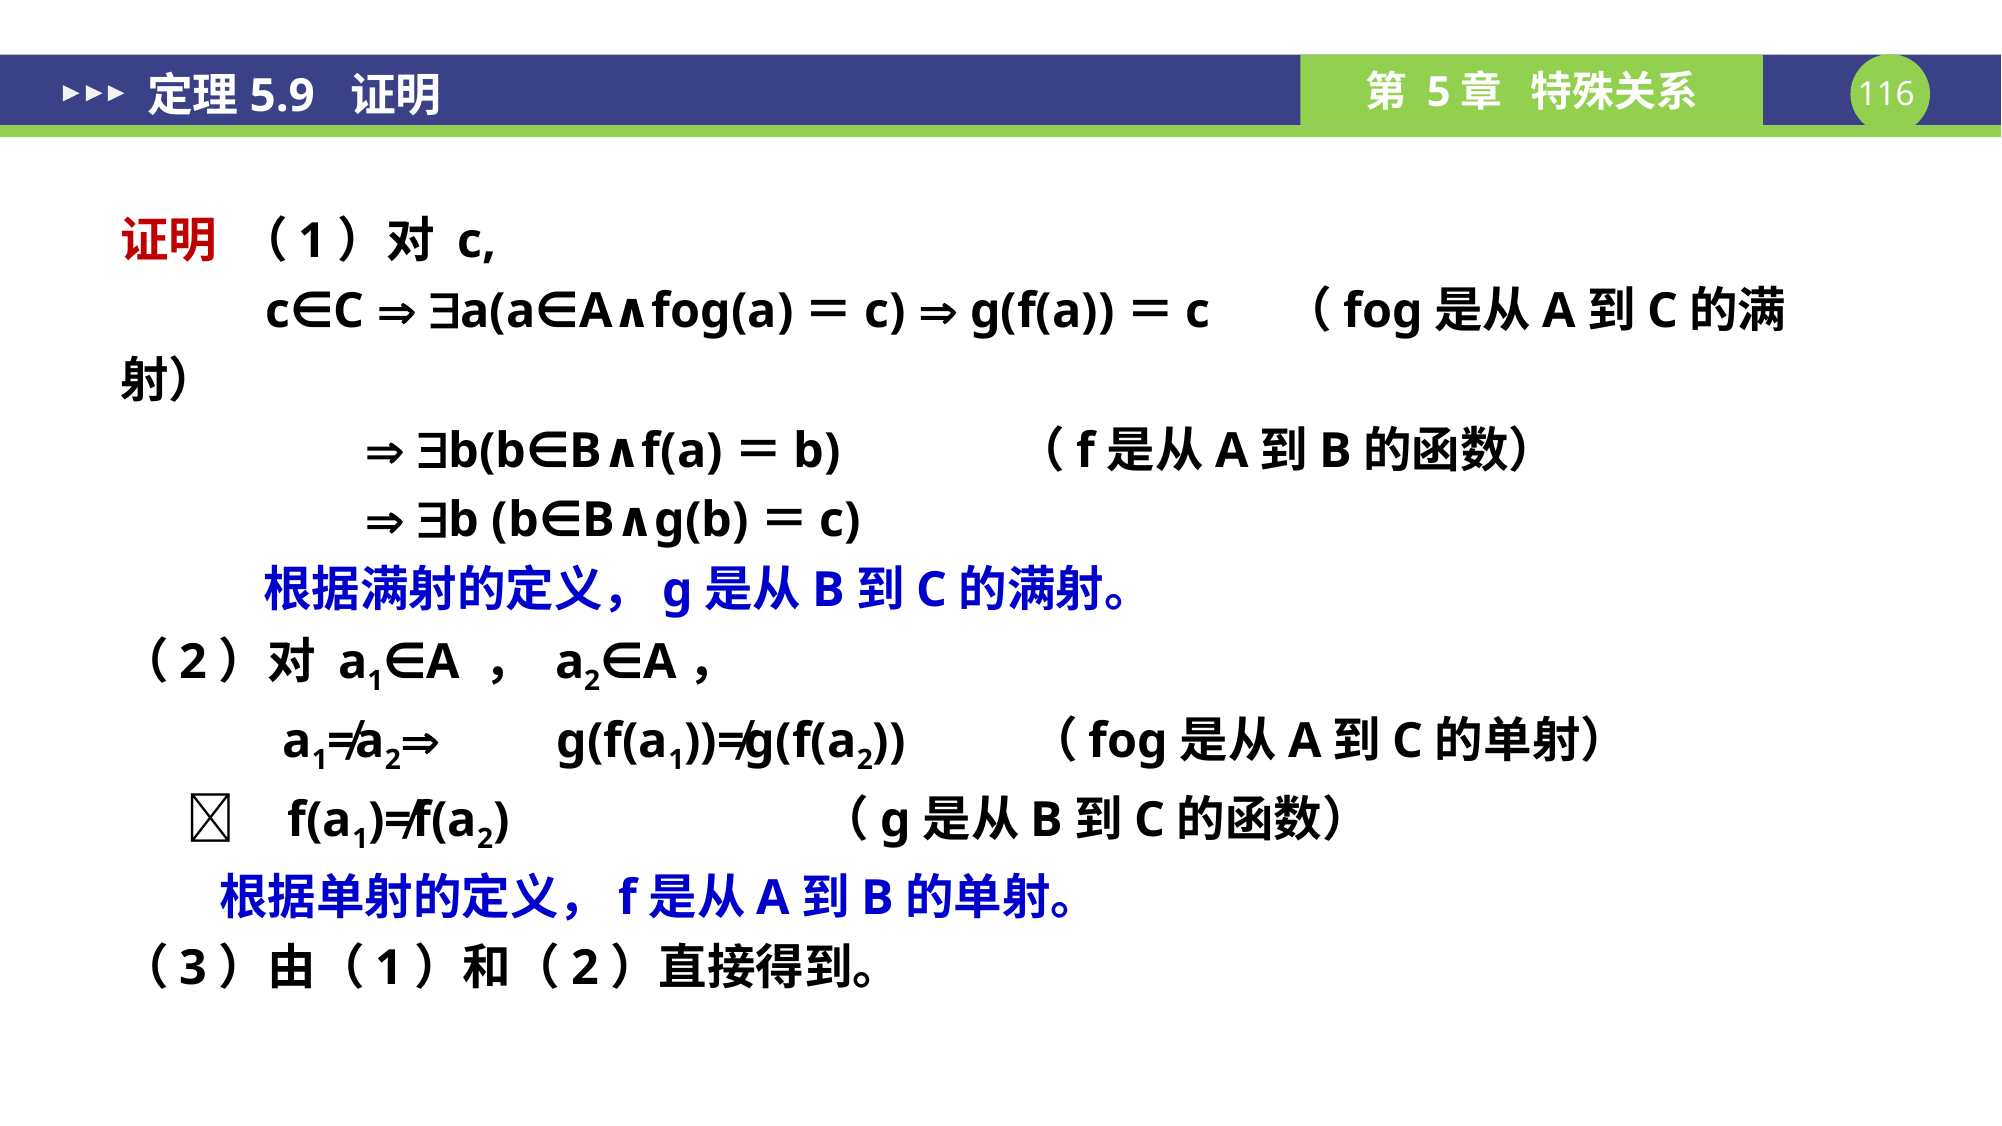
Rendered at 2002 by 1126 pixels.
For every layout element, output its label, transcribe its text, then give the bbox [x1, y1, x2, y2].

title 定理5.9 证明 [127, 57, 1003, 129]
